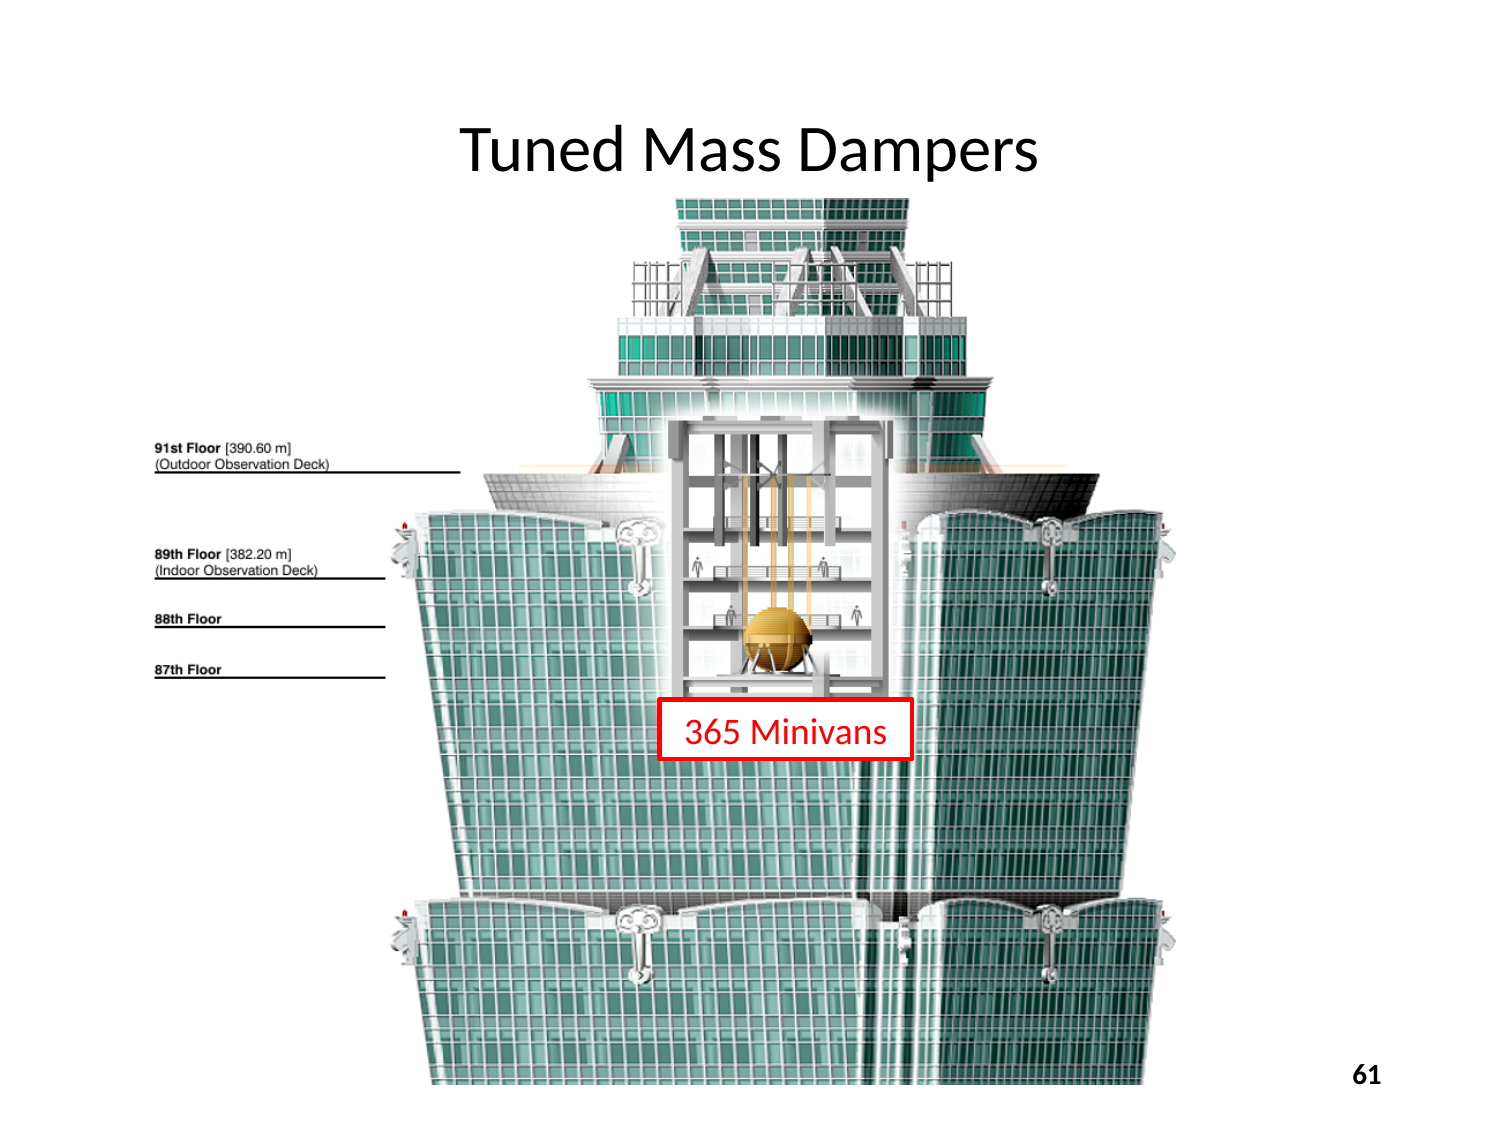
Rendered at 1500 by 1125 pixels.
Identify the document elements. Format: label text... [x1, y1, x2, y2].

title Tuned Mass Dampers [103, 59, 1397, 241]
picture [127, 198, 1191, 1085]
slide_number 61 [1059, 1042, 1397, 1103]
